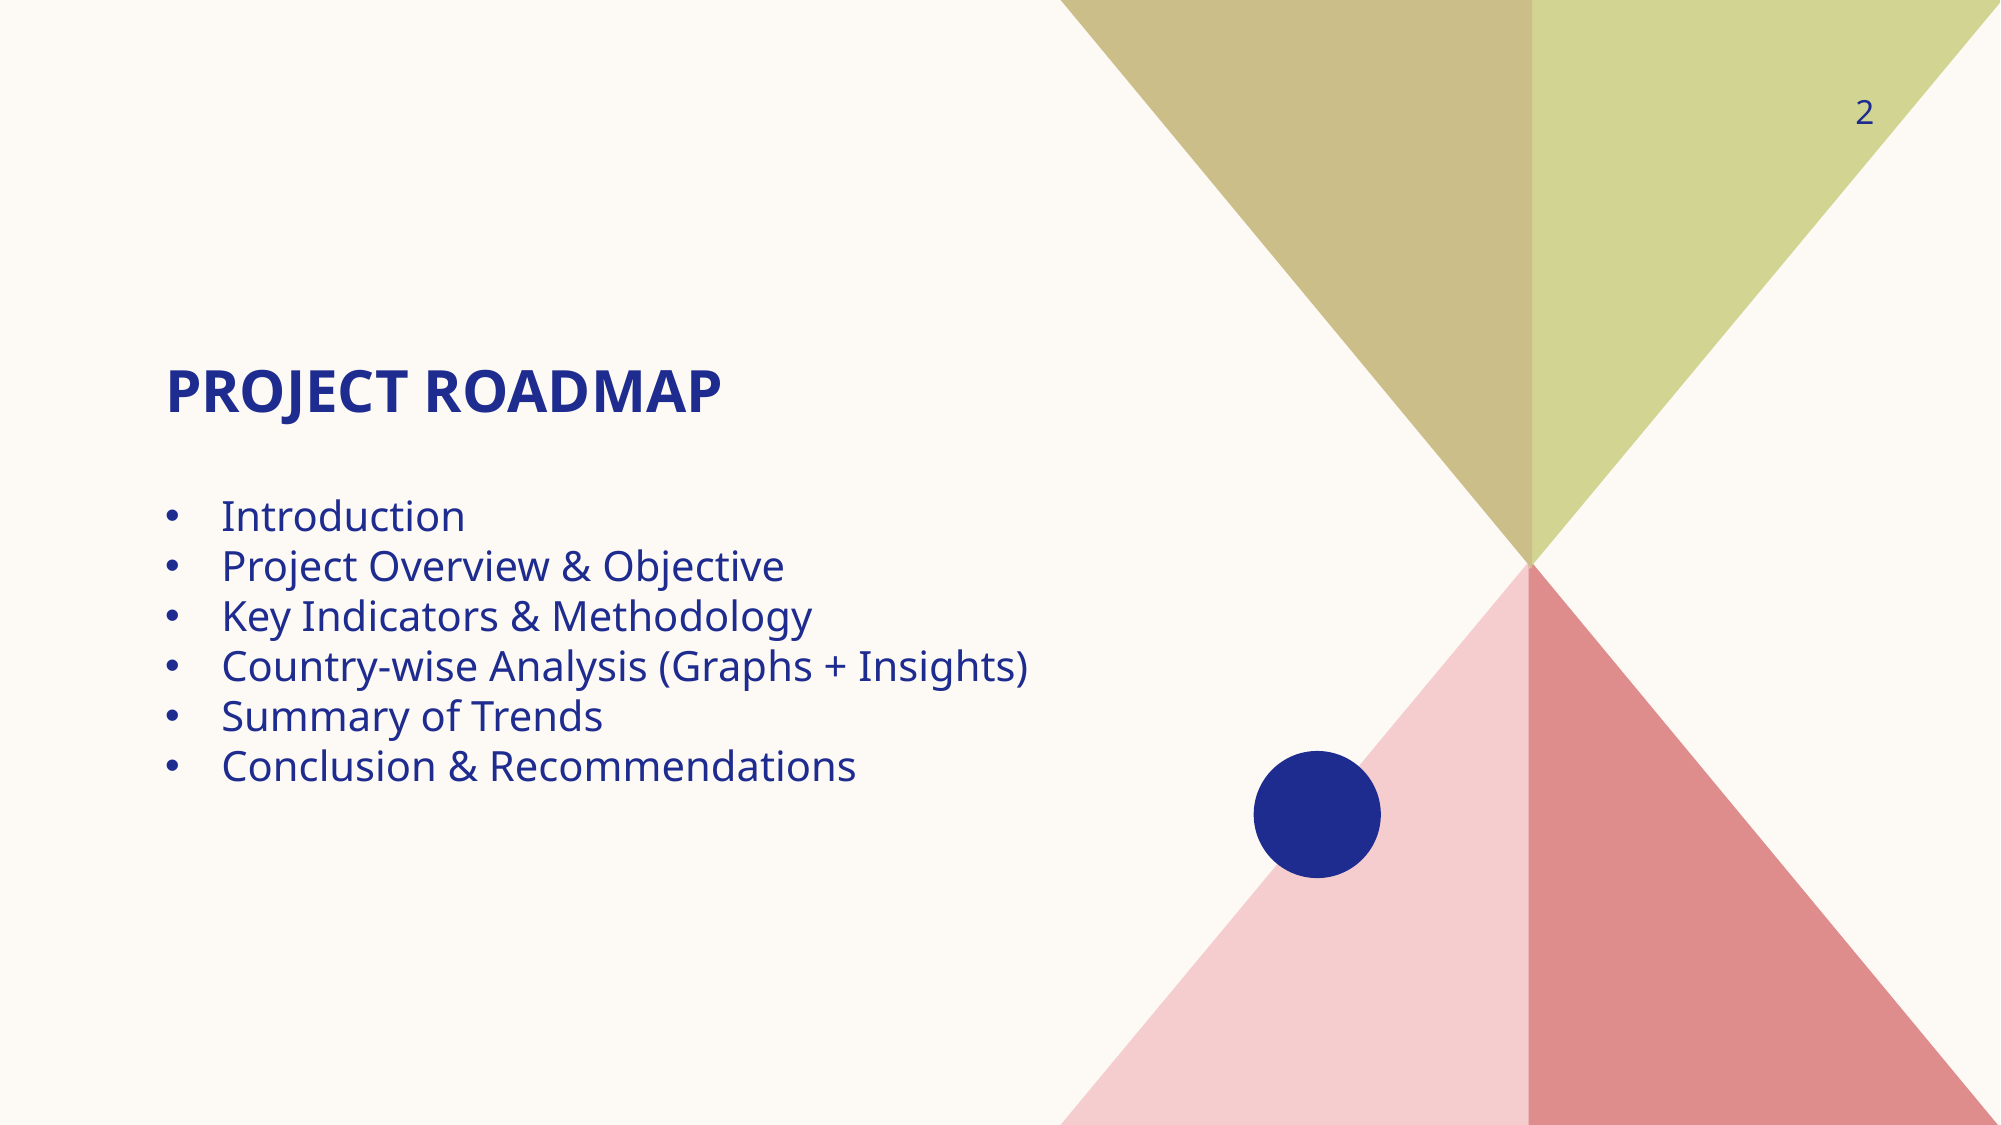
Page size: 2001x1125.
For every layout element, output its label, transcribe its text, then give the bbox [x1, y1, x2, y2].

title Project Roadmap [150, 173, 1230, 425]
slide_number 2 [1699, 75, 1875, 153]
list Introduction Project Overview & Objective Key Indicators & Methodology Country-wise Analysis (Graphs + Insights) Summary of Trends Conclusion & Recommendations [150, 464, 1230, 992]
